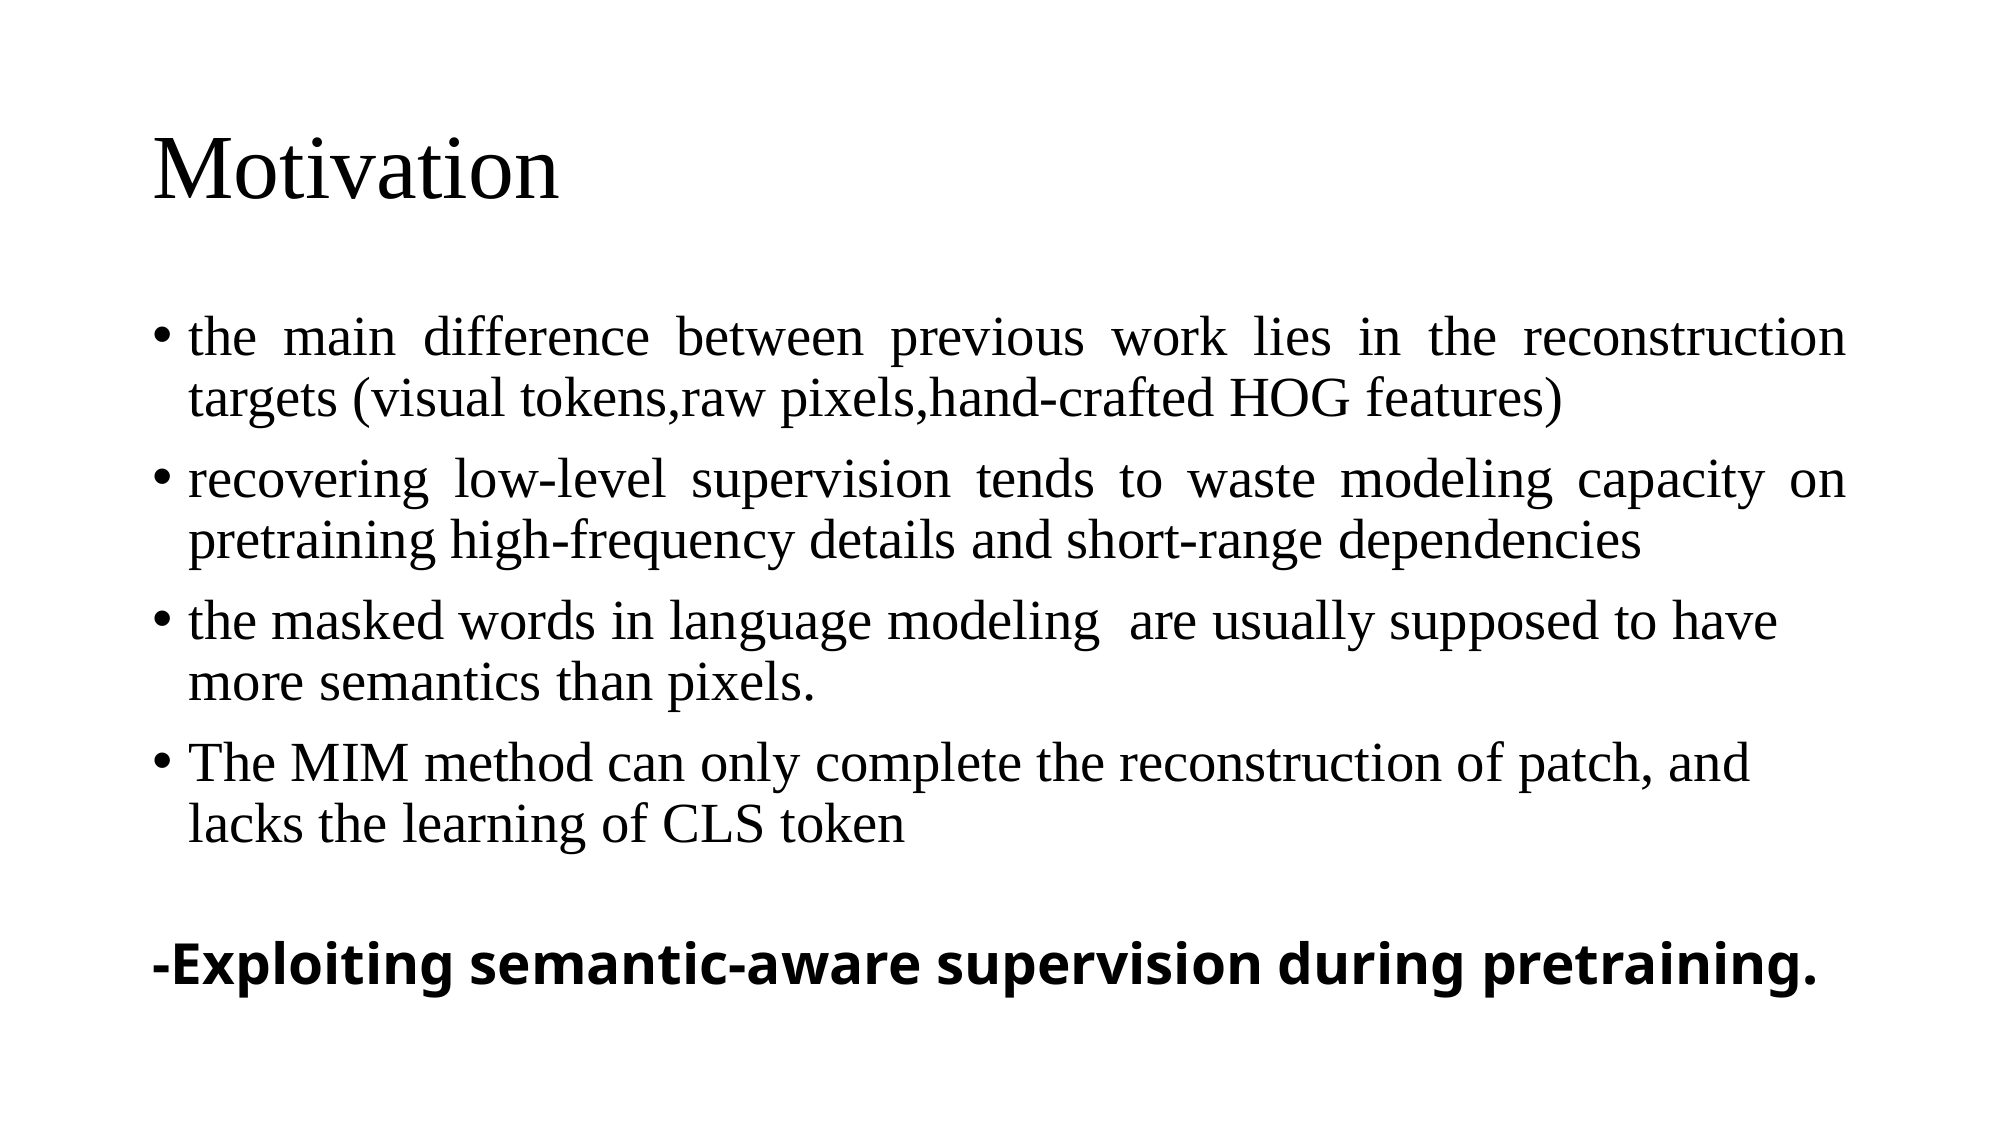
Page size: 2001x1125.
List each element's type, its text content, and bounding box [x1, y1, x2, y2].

title Motivation [137, 59, 1863, 278]
list the main difference between previous work lies in the reconstruction targets (visual tokens,raw pixels,hand-crafted HOG features) recovering low-level supervision tends to waste modeling capacity on pretraining high-frequency details and short-range dependencies the masked words in language modeling are usually supposed to have more semantics than pixels. The MIM method can only complete the reconstruction of patch, and lacks the learning of CLS token -Exploiting semantic-aware supervision during pretraining. [137, 299, 1863, 1014]
